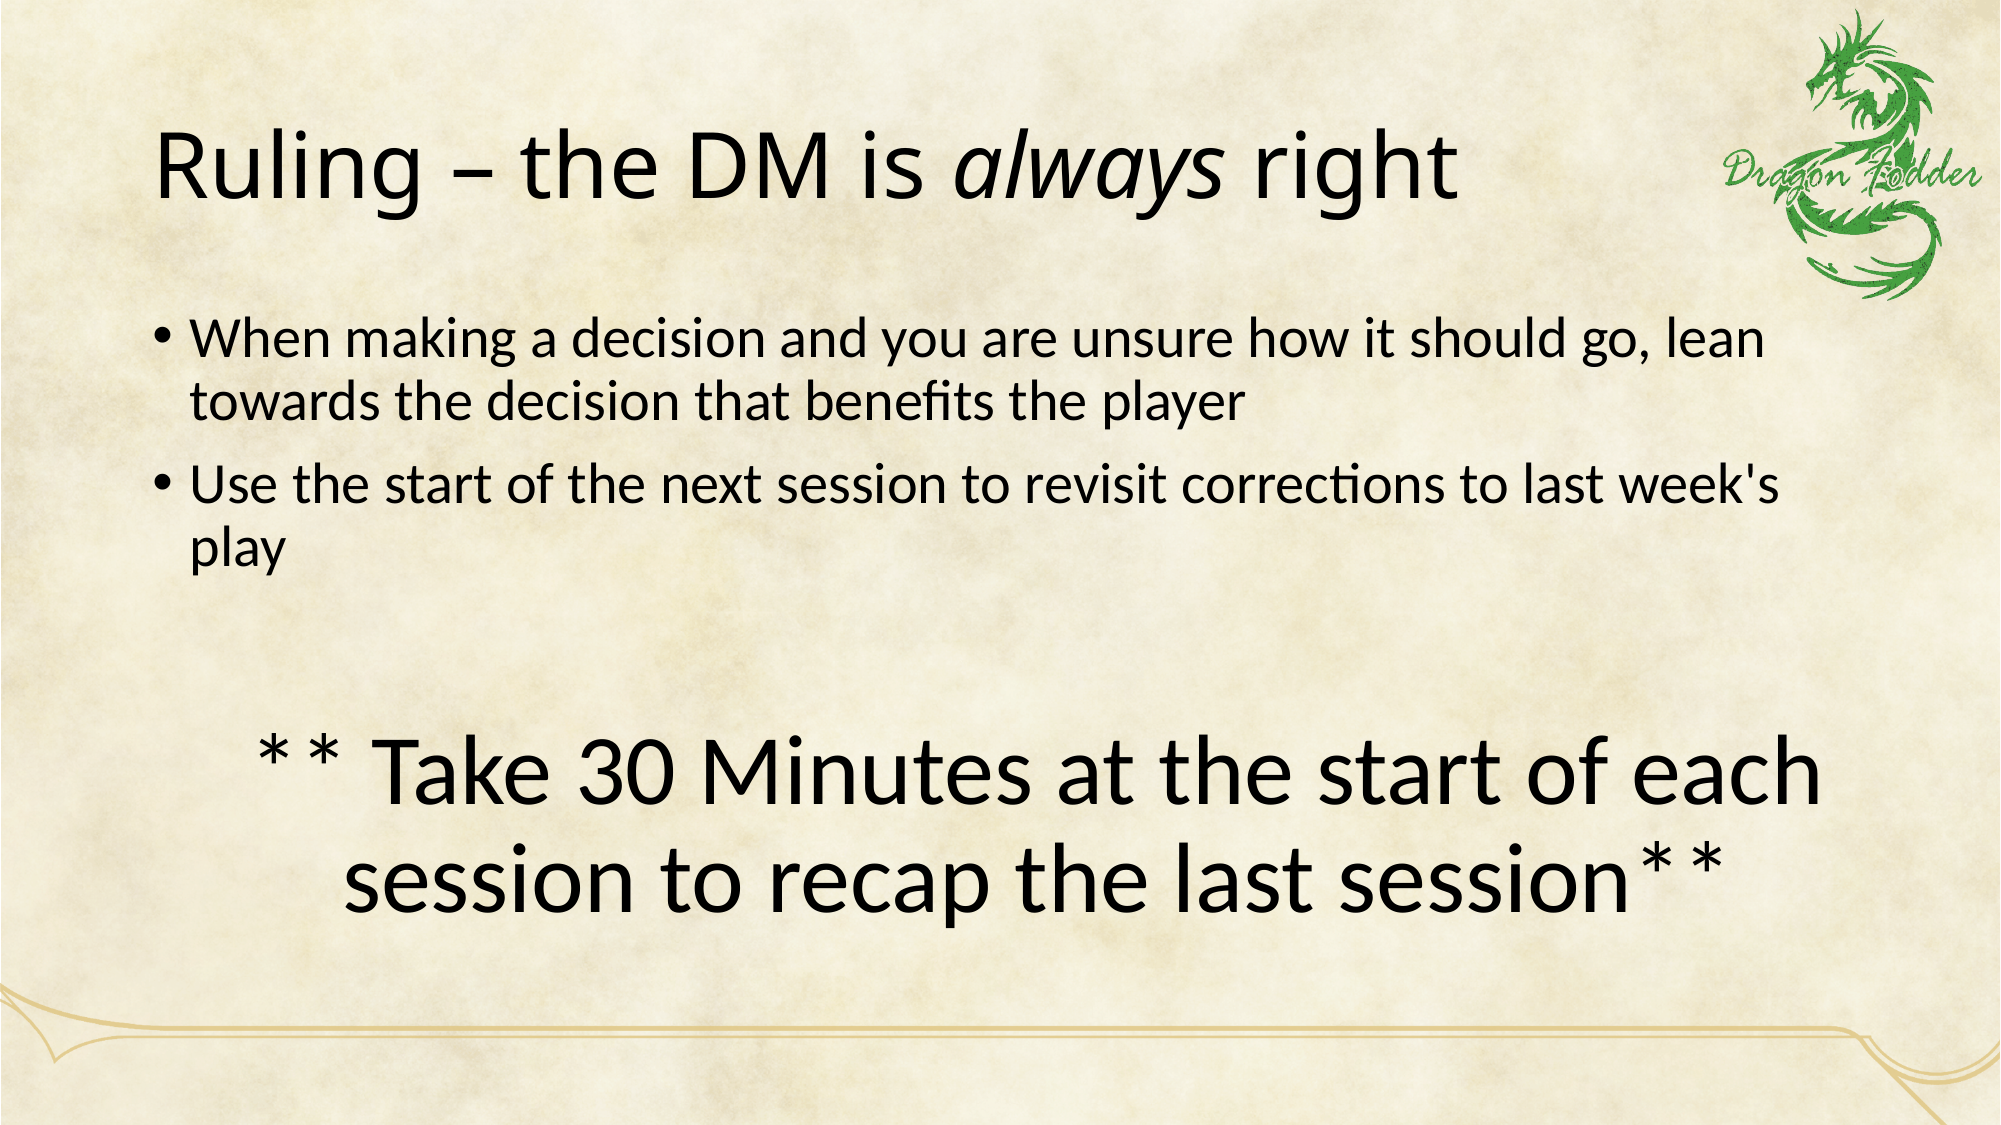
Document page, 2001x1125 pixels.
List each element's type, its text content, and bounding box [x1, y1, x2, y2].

title Ruling – the DM is always right [137, 59, 1722, 278]
list When making a decision and you are unsure how it should go, lean towards the decision that benefits the player Use the start of the next session to revisit corrections to last week's play ** Take 30 Minutes at the start of each session to recap the last session** [137, 299, 1863, 1014]
picture [0, 1, 2000, 1125]
